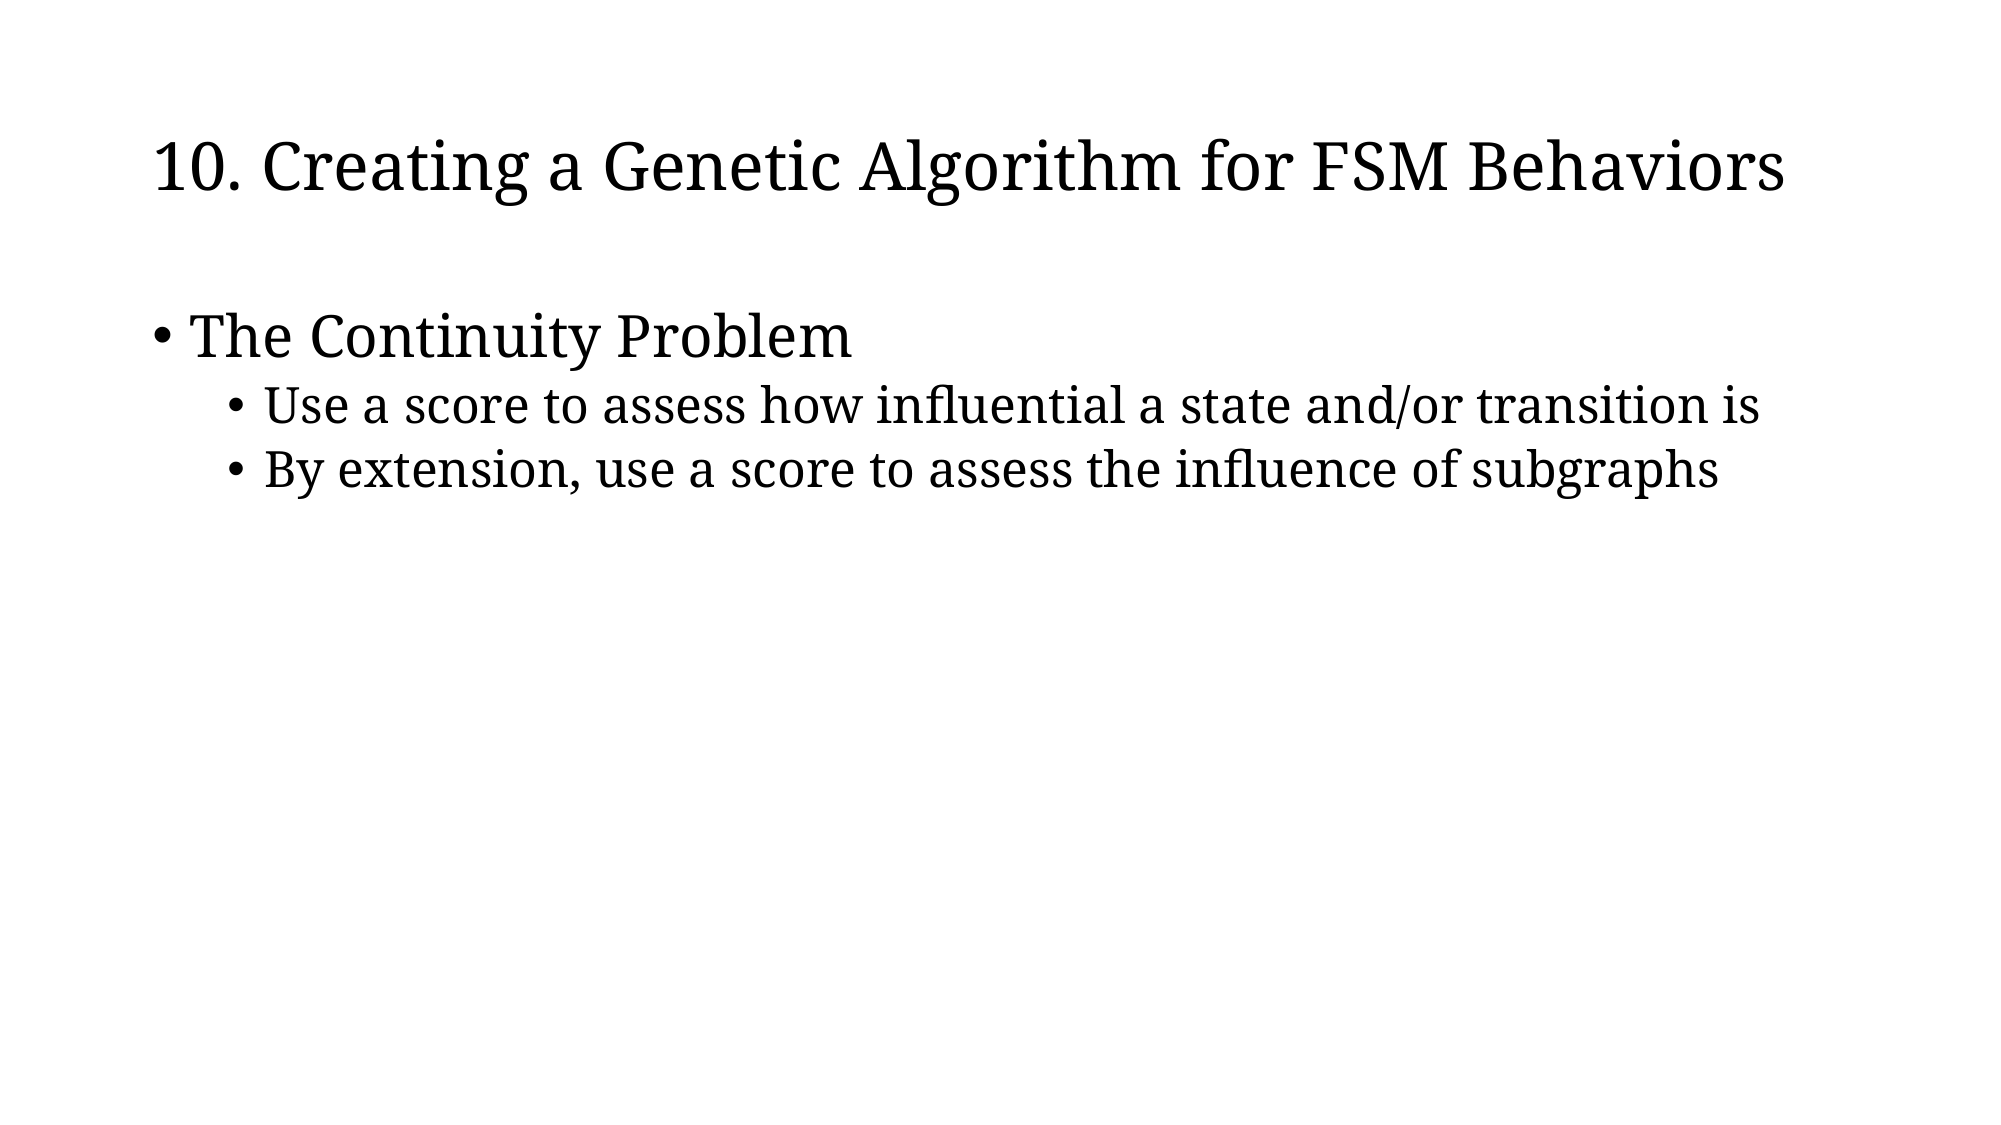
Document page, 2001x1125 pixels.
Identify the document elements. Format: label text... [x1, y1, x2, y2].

title 10. Creating a Genetic Algorithm for FSM Behaviors [137, 59, 1863, 278]
